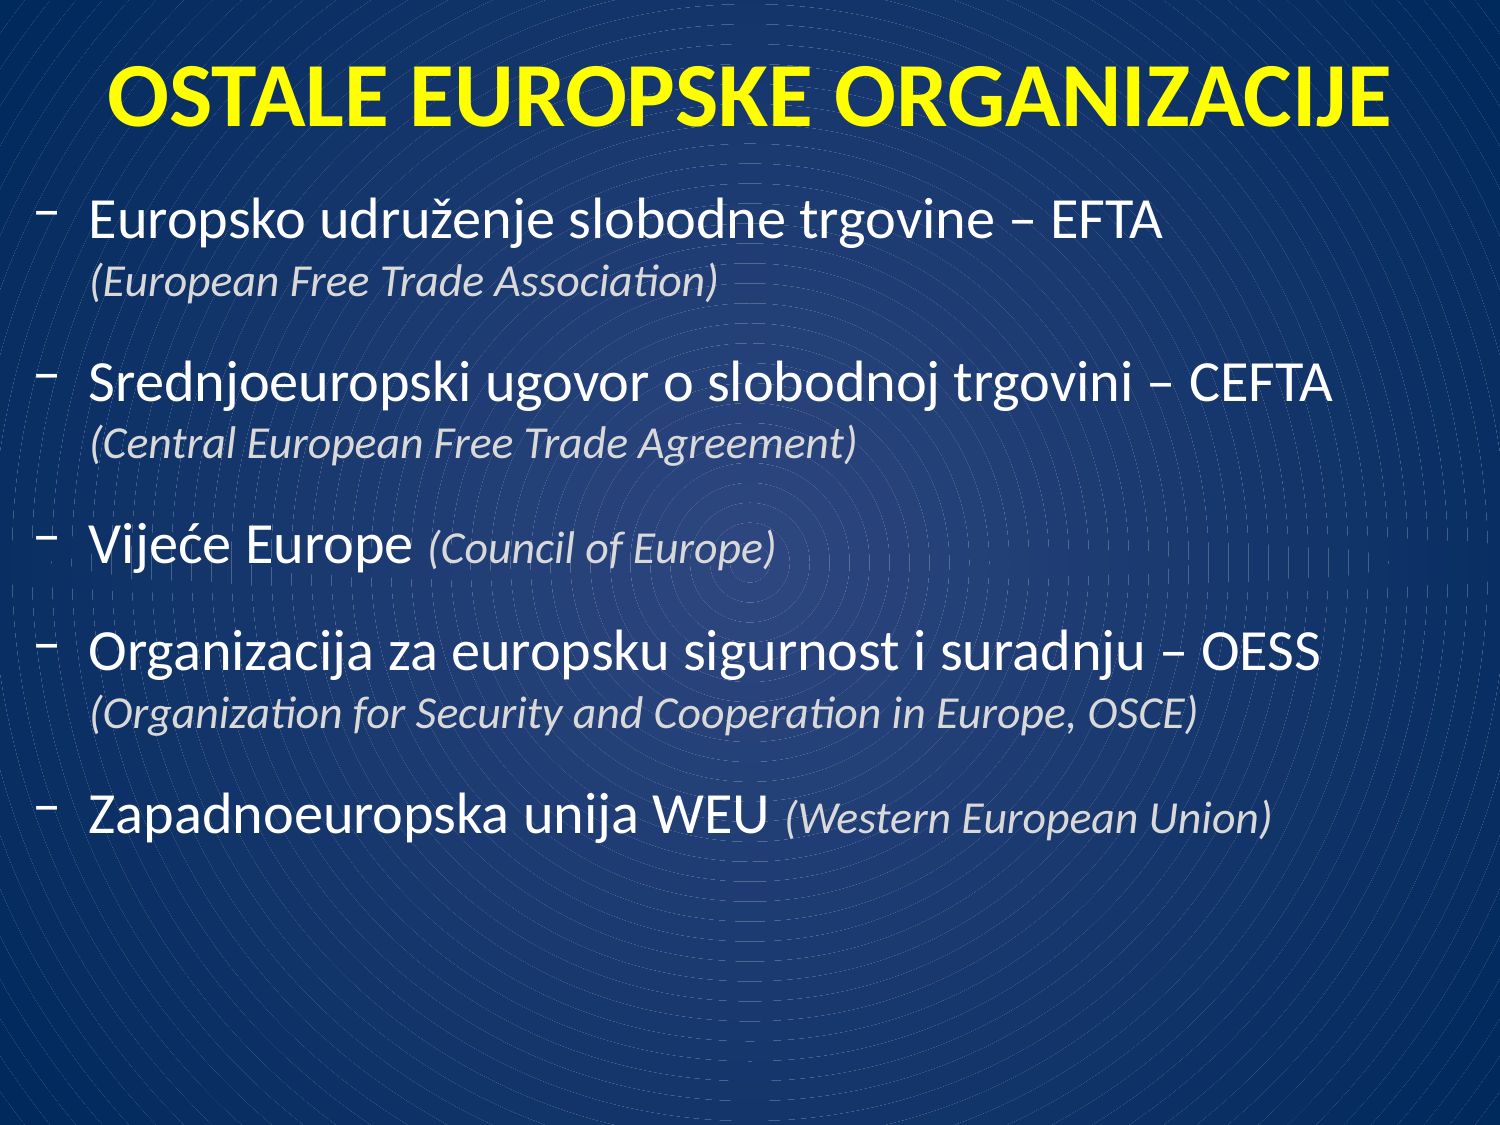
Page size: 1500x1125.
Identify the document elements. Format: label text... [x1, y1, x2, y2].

list Europsko udruženje slobodne trgovine – EFTA (European Free Trade Association) Srednjoeuropski ugovor o slobodnoj trgovini – CEFTA (Central European Free Trade Agreement) Vijeće Europe (Council of Europe) Organizacija za europsku sigurnost i suradnju – OESS (Organization for Security and Cooperation in Europe, OSCE) Zapadnoeuropska unija WEU (Western European Union) [17, 172, 1500, 504]
title OSTALE EUROPSKE ORGANIZACIJE [0, 0, 1500, 183]
